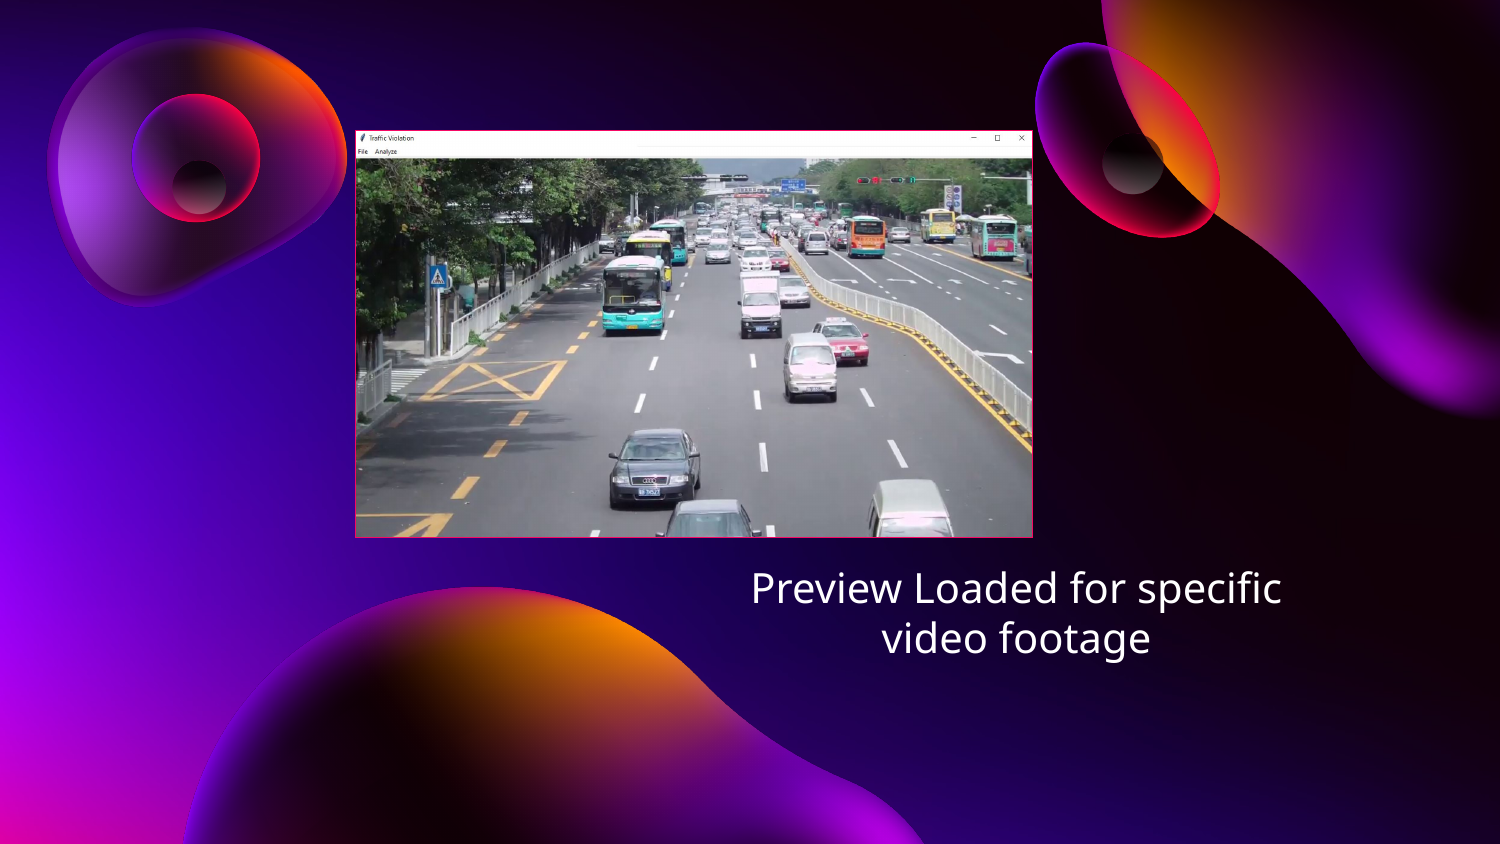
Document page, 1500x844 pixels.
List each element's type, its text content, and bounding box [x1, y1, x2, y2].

text_box Preview Loaded for specific video footage [684, 554, 1348, 670]
picture [0, 0, 1500, 844]
